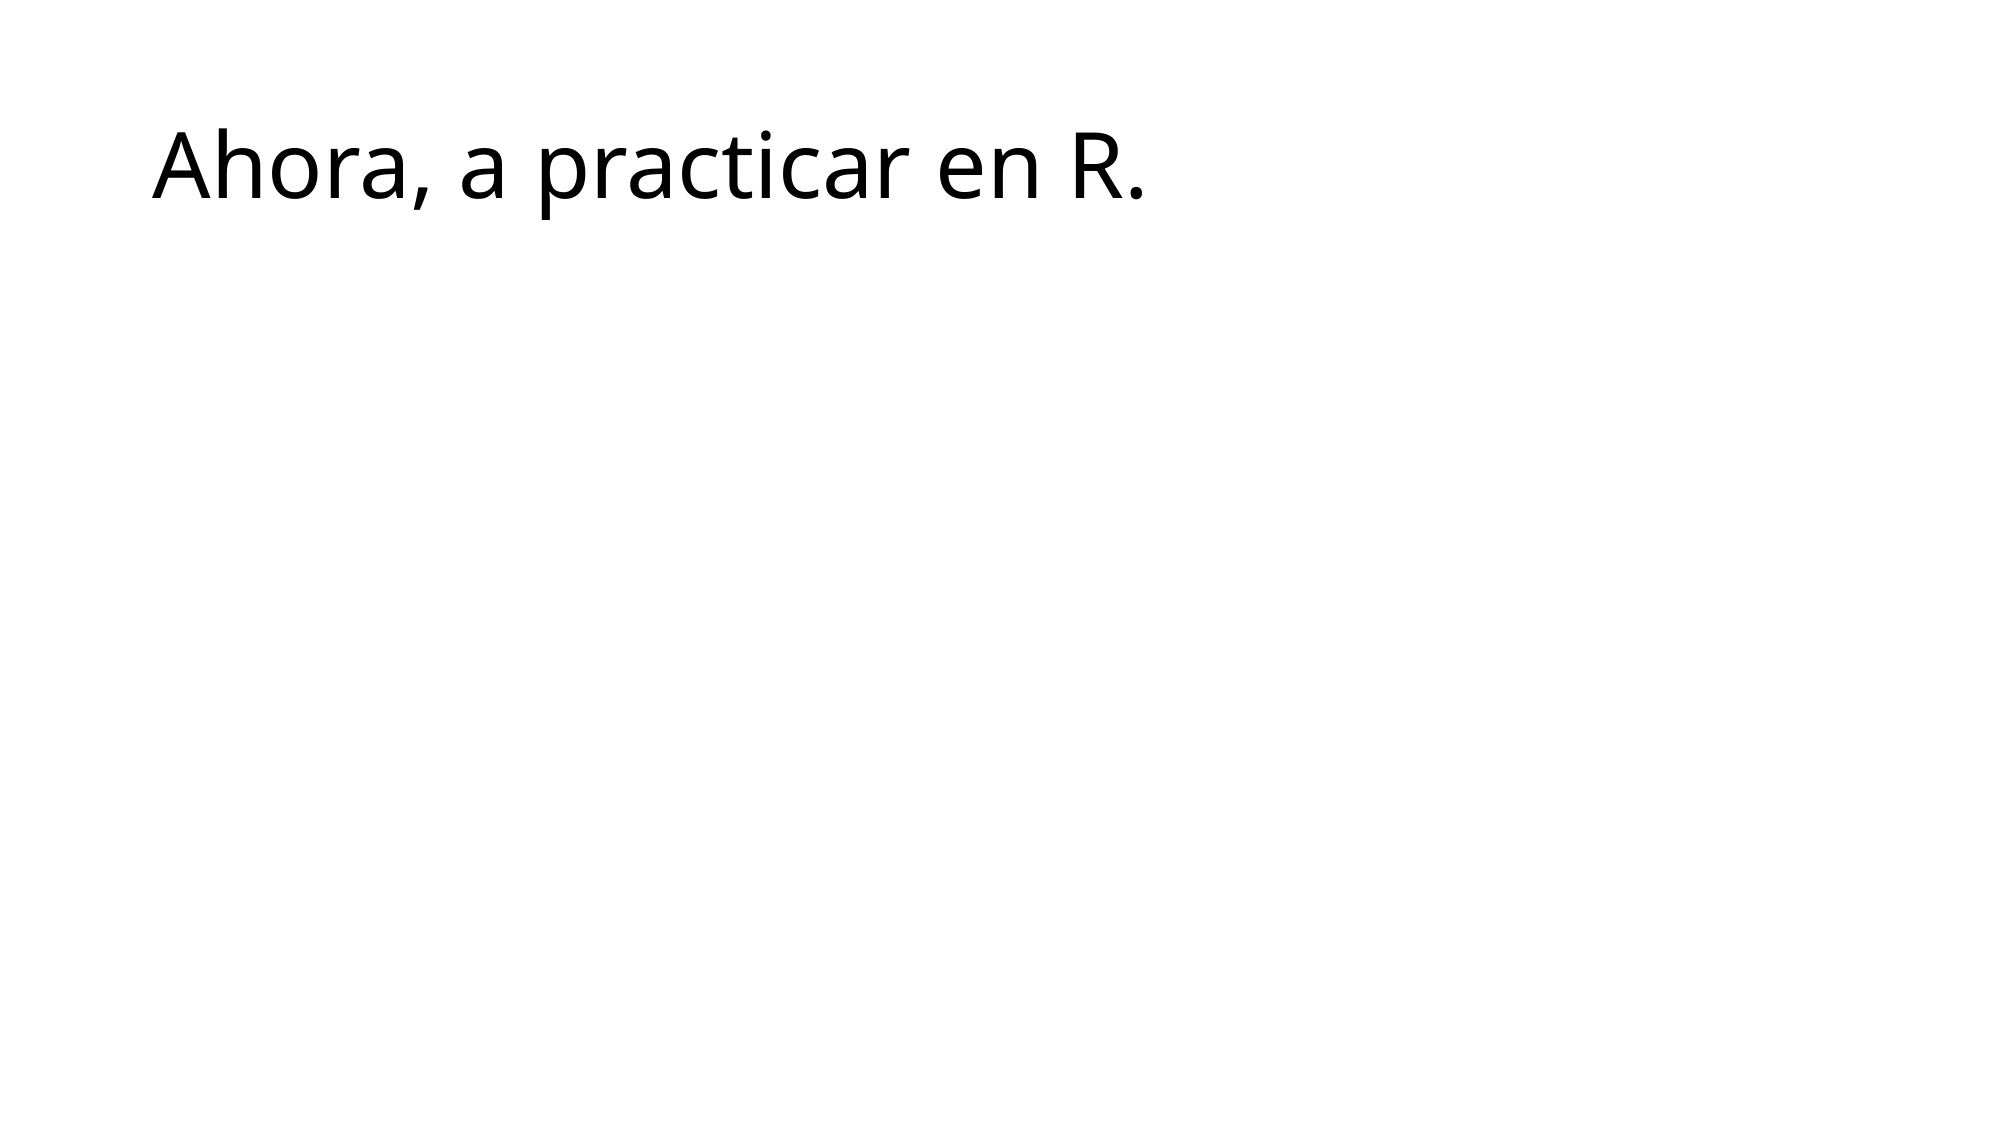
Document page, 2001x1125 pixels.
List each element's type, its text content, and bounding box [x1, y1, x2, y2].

title Ahora, a practicar en R. [137, 59, 1863, 278]
